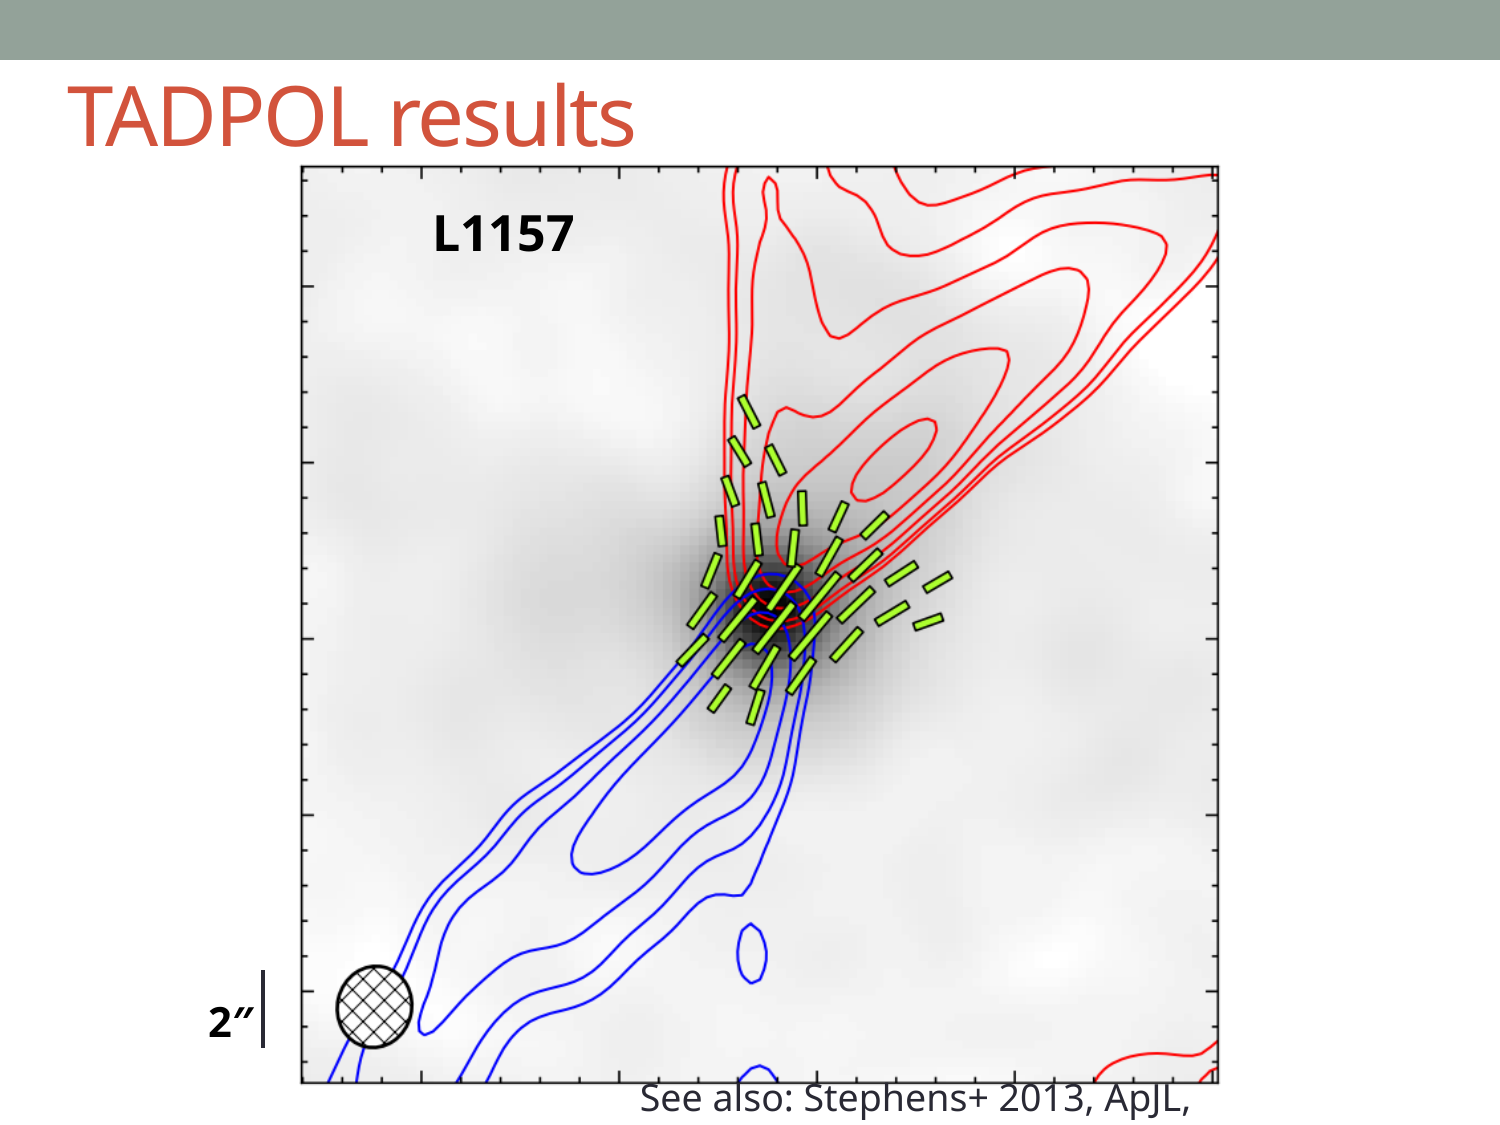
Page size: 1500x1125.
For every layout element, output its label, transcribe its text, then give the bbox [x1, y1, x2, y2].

title TADPOL results [52, 31, 1403, 195]
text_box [188, 964, 274, 1061]
text_box See also: Stephens+ 2013, ApJL, 769, L15 [590, 1066, 1241, 1125]
picture [289, 154, 1229, 1094]
